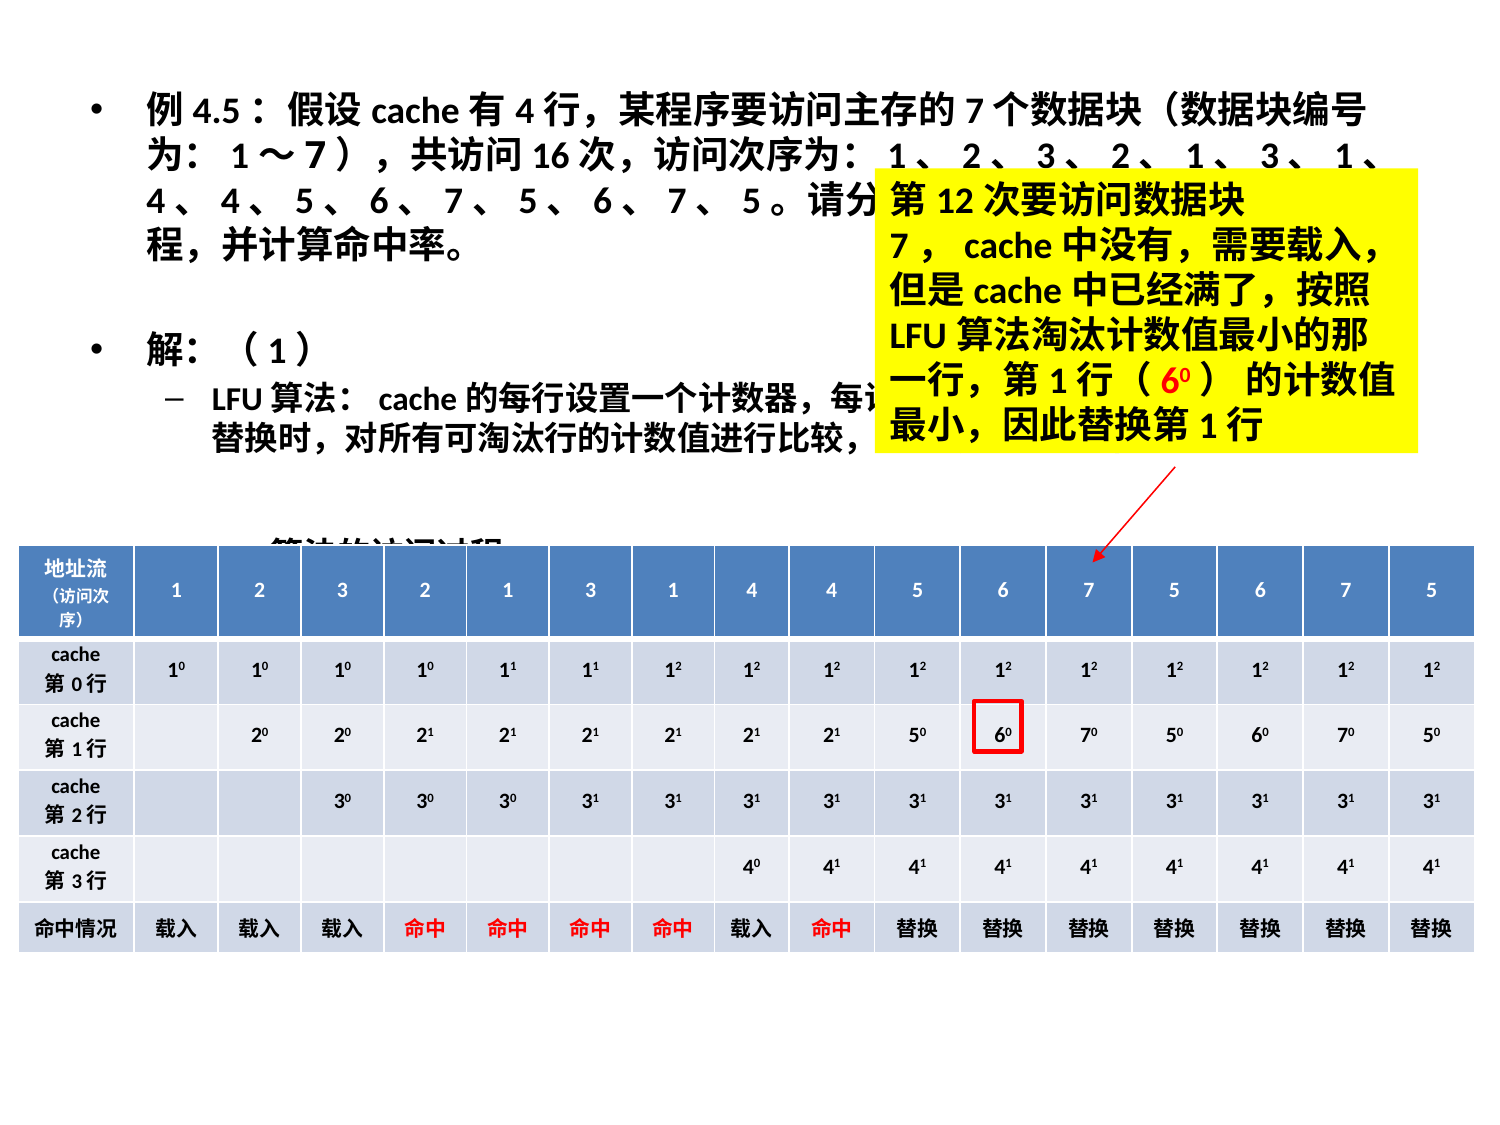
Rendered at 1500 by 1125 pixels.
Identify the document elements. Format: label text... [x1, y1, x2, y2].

table_cell 21 [385, 705, 466, 769]
table_cell 命中情况 [19, 903, 133, 952]
table_cell cache 第2行 [19, 771, 133, 835]
table_cell 31 [1390, 771, 1474, 835]
table_cell 12 [790, 642, 874, 704]
table_cell 41 [1218, 837, 1302, 901]
table_cell 50 [875, 705, 959, 769]
table_header 1 [633, 546, 714, 636]
table_header 1 [467, 546, 548, 636]
table_cell 31 [790, 771, 874, 835]
table_cell 70 [1304, 705, 1388, 769]
table_cell 40 [715, 837, 788, 901]
table_cell 31 [715, 771, 788, 835]
table_cell 12 [1304, 642, 1388, 704]
table_cell 31 [1047, 771, 1131, 835]
table_cell [135, 837, 217, 901]
table_cell [385, 837, 466, 901]
table_cell 41 [790, 837, 874, 901]
table_cell 41 [961, 837, 1045, 901]
table_cell 替换 [1218, 903, 1302, 952]
text_box [972, 699, 1024, 754]
table_cell 31 [961, 771, 1045, 835]
table_cell 载入 [219, 903, 300, 952]
table_cell 载入 [302, 903, 383, 952]
table_cell 21 [715, 705, 788, 769]
table_header 7 [1047, 546, 1131, 636]
table_cell 载入 [715, 903, 788, 952]
table_header 5 [1390, 546, 1474, 636]
table_cell 50 [1390, 705, 1474, 769]
table_cell 31 [1133, 771, 1216, 835]
table_cell 50 [1133, 705, 1216, 769]
table_cell 20 [302, 705, 383, 769]
table_cell 31 [1218, 771, 1302, 835]
table_cell 11 [467, 642, 548, 704]
table_cell 载入 [135, 903, 217, 952]
table_cell 31 [1304, 771, 1388, 835]
table_cell 替换 [1047, 903, 1131, 952]
table_cell 41 [875, 837, 959, 901]
table_cell [302, 837, 383, 901]
table_cell 替换 [1304, 903, 1388, 952]
table_cell 替换 [875, 903, 959, 952]
text_box 第12次要访问数据块7，cache中没有，需要载入，但是cache中已经满了，按照LFU算法淘汰计数值最小的那一行，第1行（60） 的计数值最小，因此替换第1行 [874, 168, 1419, 454]
table_cell 12 [1390, 642, 1474, 704]
table_cell 命中 [385, 903, 466, 952]
table_cell 11 [550, 642, 631, 704]
table_cell cache 第1行 [19, 705, 133, 769]
table_header 2 [219, 546, 300, 636]
table_header 5 [875, 546, 959, 636]
table_cell 30 [385, 771, 466, 835]
table_cell 21 [790, 705, 874, 769]
table_header 2 [385, 546, 466, 636]
table_cell [550, 837, 631, 901]
table_header 4 [715, 546, 788, 636]
table_header 6 [961, 546, 1045, 636]
table_cell 31 [875, 771, 959, 835]
table_cell 41 [1047, 837, 1131, 901]
table_header 3 [302, 546, 383, 636]
table_cell 30 [302, 771, 383, 835]
table_cell 60 [961, 705, 1045, 769]
table_header 5 [1133, 546, 1216, 636]
table_cell 41 [1304, 837, 1388, 901]
table_cell [135, 771, 217, 835]
table_cell 10 [385, 642, 466, 704]
table_cell 12 [715, 642, 788, 704]
table_cell cache 第0行 [19, 642, 133, 704]
table_cell 12 [1047, 642, 1131, 704]
table_cell 21 [467, 705, 548, 769]
list 例4.5：假设cache有4行，某程序要访问主存的7个数据块（数据块编号为：1～7），共访问16次，访问次序为：1、2、3、2、1、3、1、4、4、5、6、7、5、6、7、5。请分析LFU和LRU算法的访问过程，并计算命中率。 解：（1） LFU算法：cache的每行设置一个计数器，每访问该行一次，计数器加1；当需要替换时，对所有可淘汰行的计数值进行比较，将计数值最小的行淘汰掉 LFU算法的访问过程： [75, 78, 1425, 544]
table_cell 30 [467, 771, 548, 835]
table_cell 10 [219, 642, 300, 704]
table_cell 命中 [790, 903, 874, 952]
table_header 1 [135, 546, 217, 636]
table_cell 12 [633, 642, 714, 704]
table_cell 21 [550, 705, 631, 769]
table_cell 替换 [1133, 903, 1216, 952]
table_header 4 [790, 546, 874, 636]
table_cell cache 第3行 [19, 837, 133, 901]
table_cell 41 [1133, 837, 1216, 901]
table_cell [633, 837, 714, 901]
table_cell 12 [1218, 642, 1302, 704]
table_cell 31 [633, 771, 714, 835]
table_cell 12 [1133, 642, 1216, 704]
table_cell 替换 [961, 903, 1045, 952]
table_cell 12 [961, 642, 1045, 704]
table_cell 12 [875, 642, 959, 704]
table_cell 10 [302, 642, 383, 704]
table_cell 21 [633, 705, 714, 769]
table_cell 替换 [1390, 903, 1474, 952]
table_cell 41 [1390, 837, 1474, 901]
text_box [1092, 466, 1176, 563]
table_cell [135, 705, 217, 769]
table_cell [467, 837, 548, 901]
table_cell [219, 771, 300, 835]
table_header 3 [550, 546, 631, 636]
table_cell 60 [1218, 705, 1302, 769]
table_cell 31 [550, 771, 631, 835]
table_cell 20 [219, 705, 300, 769]
table_cell 命中 [550, 903, 631, 952]
table_cell 命中 [467, 903, 548, 952]
table_header 地址流 （访问次序） [19, 546, 133, 636]
table_cell 命中 [633, 903, 714, 952]
table_header 7 [1304, 546, 1388, 636]
table_header 6 [1218, 546, 1302, 636]
table_cell [219, 837, 300, 901]
table_cell 70 [1047, 705, 1131, 769]
table_cell 10 [135, 642, 217, 704]
